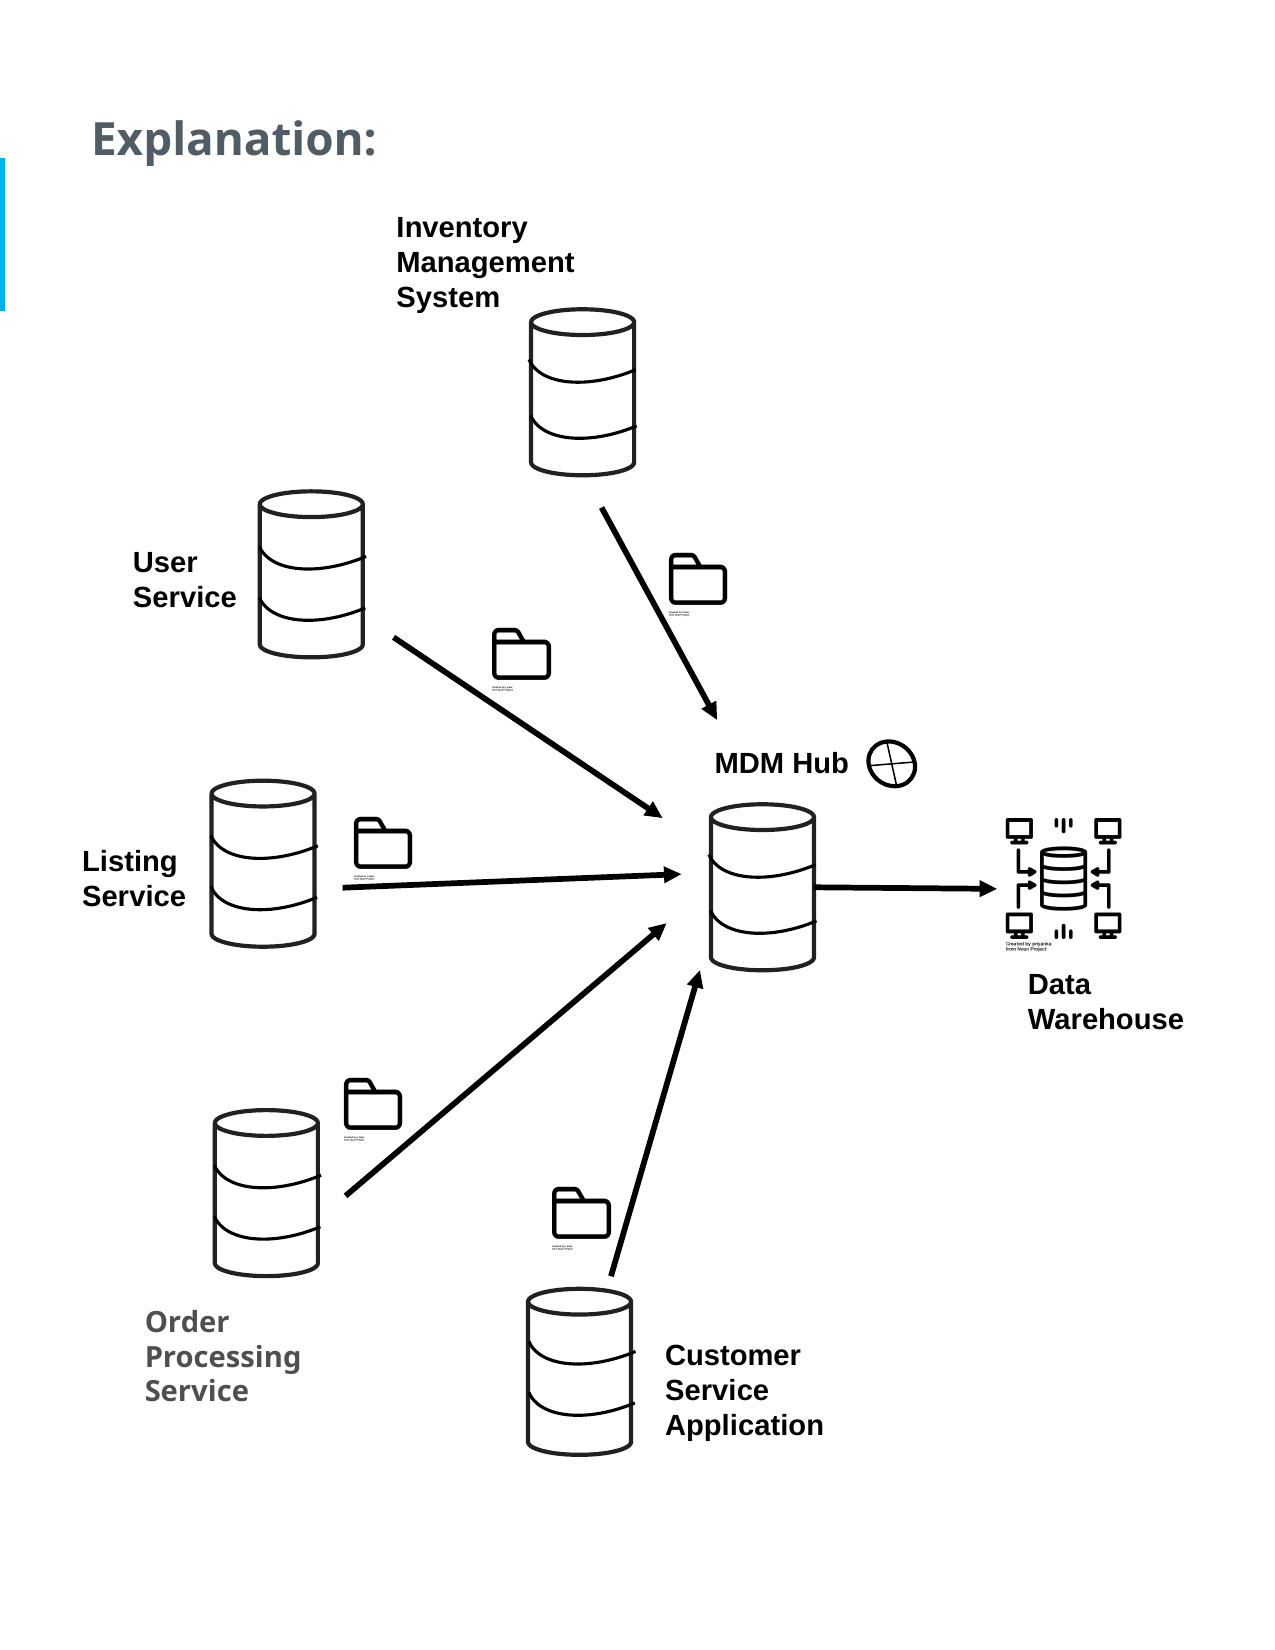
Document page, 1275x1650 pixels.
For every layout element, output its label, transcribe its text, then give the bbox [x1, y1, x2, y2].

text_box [67, 200, 1275, 1456]
list Explanation: [76, 85, 1199, 199]
